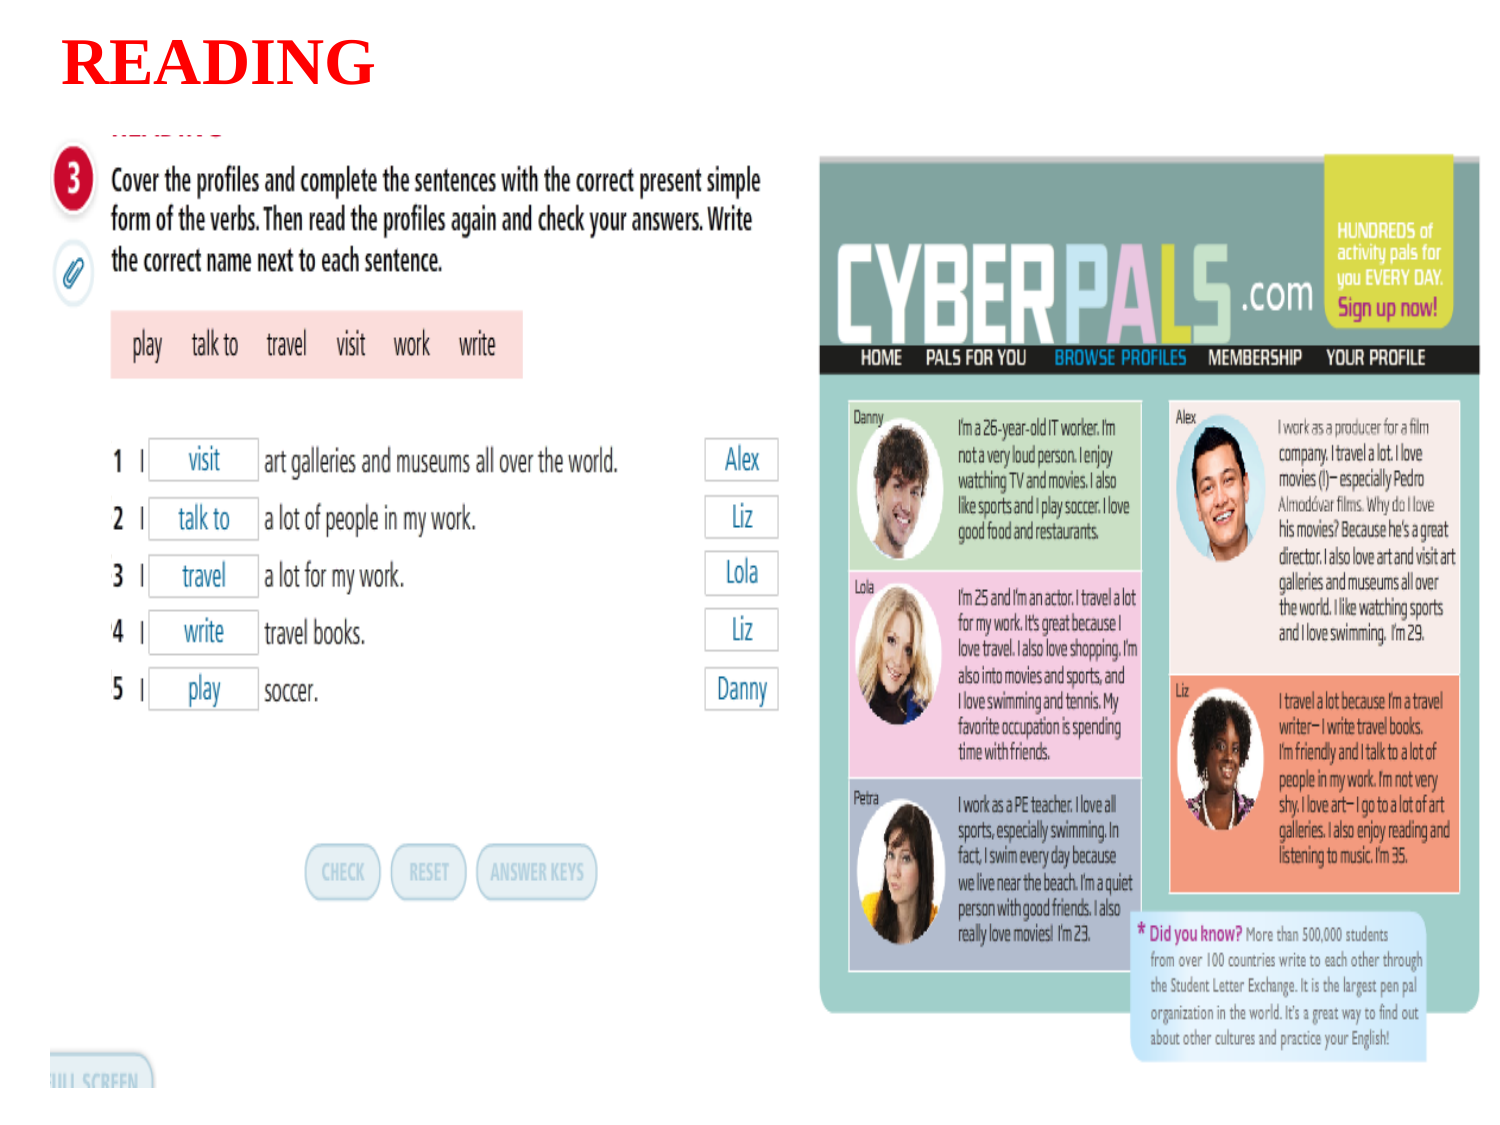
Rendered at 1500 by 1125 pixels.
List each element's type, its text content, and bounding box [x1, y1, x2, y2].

picture [49, 135, 1484, 1088]
text_box READING [12, 10, 425, 136]
